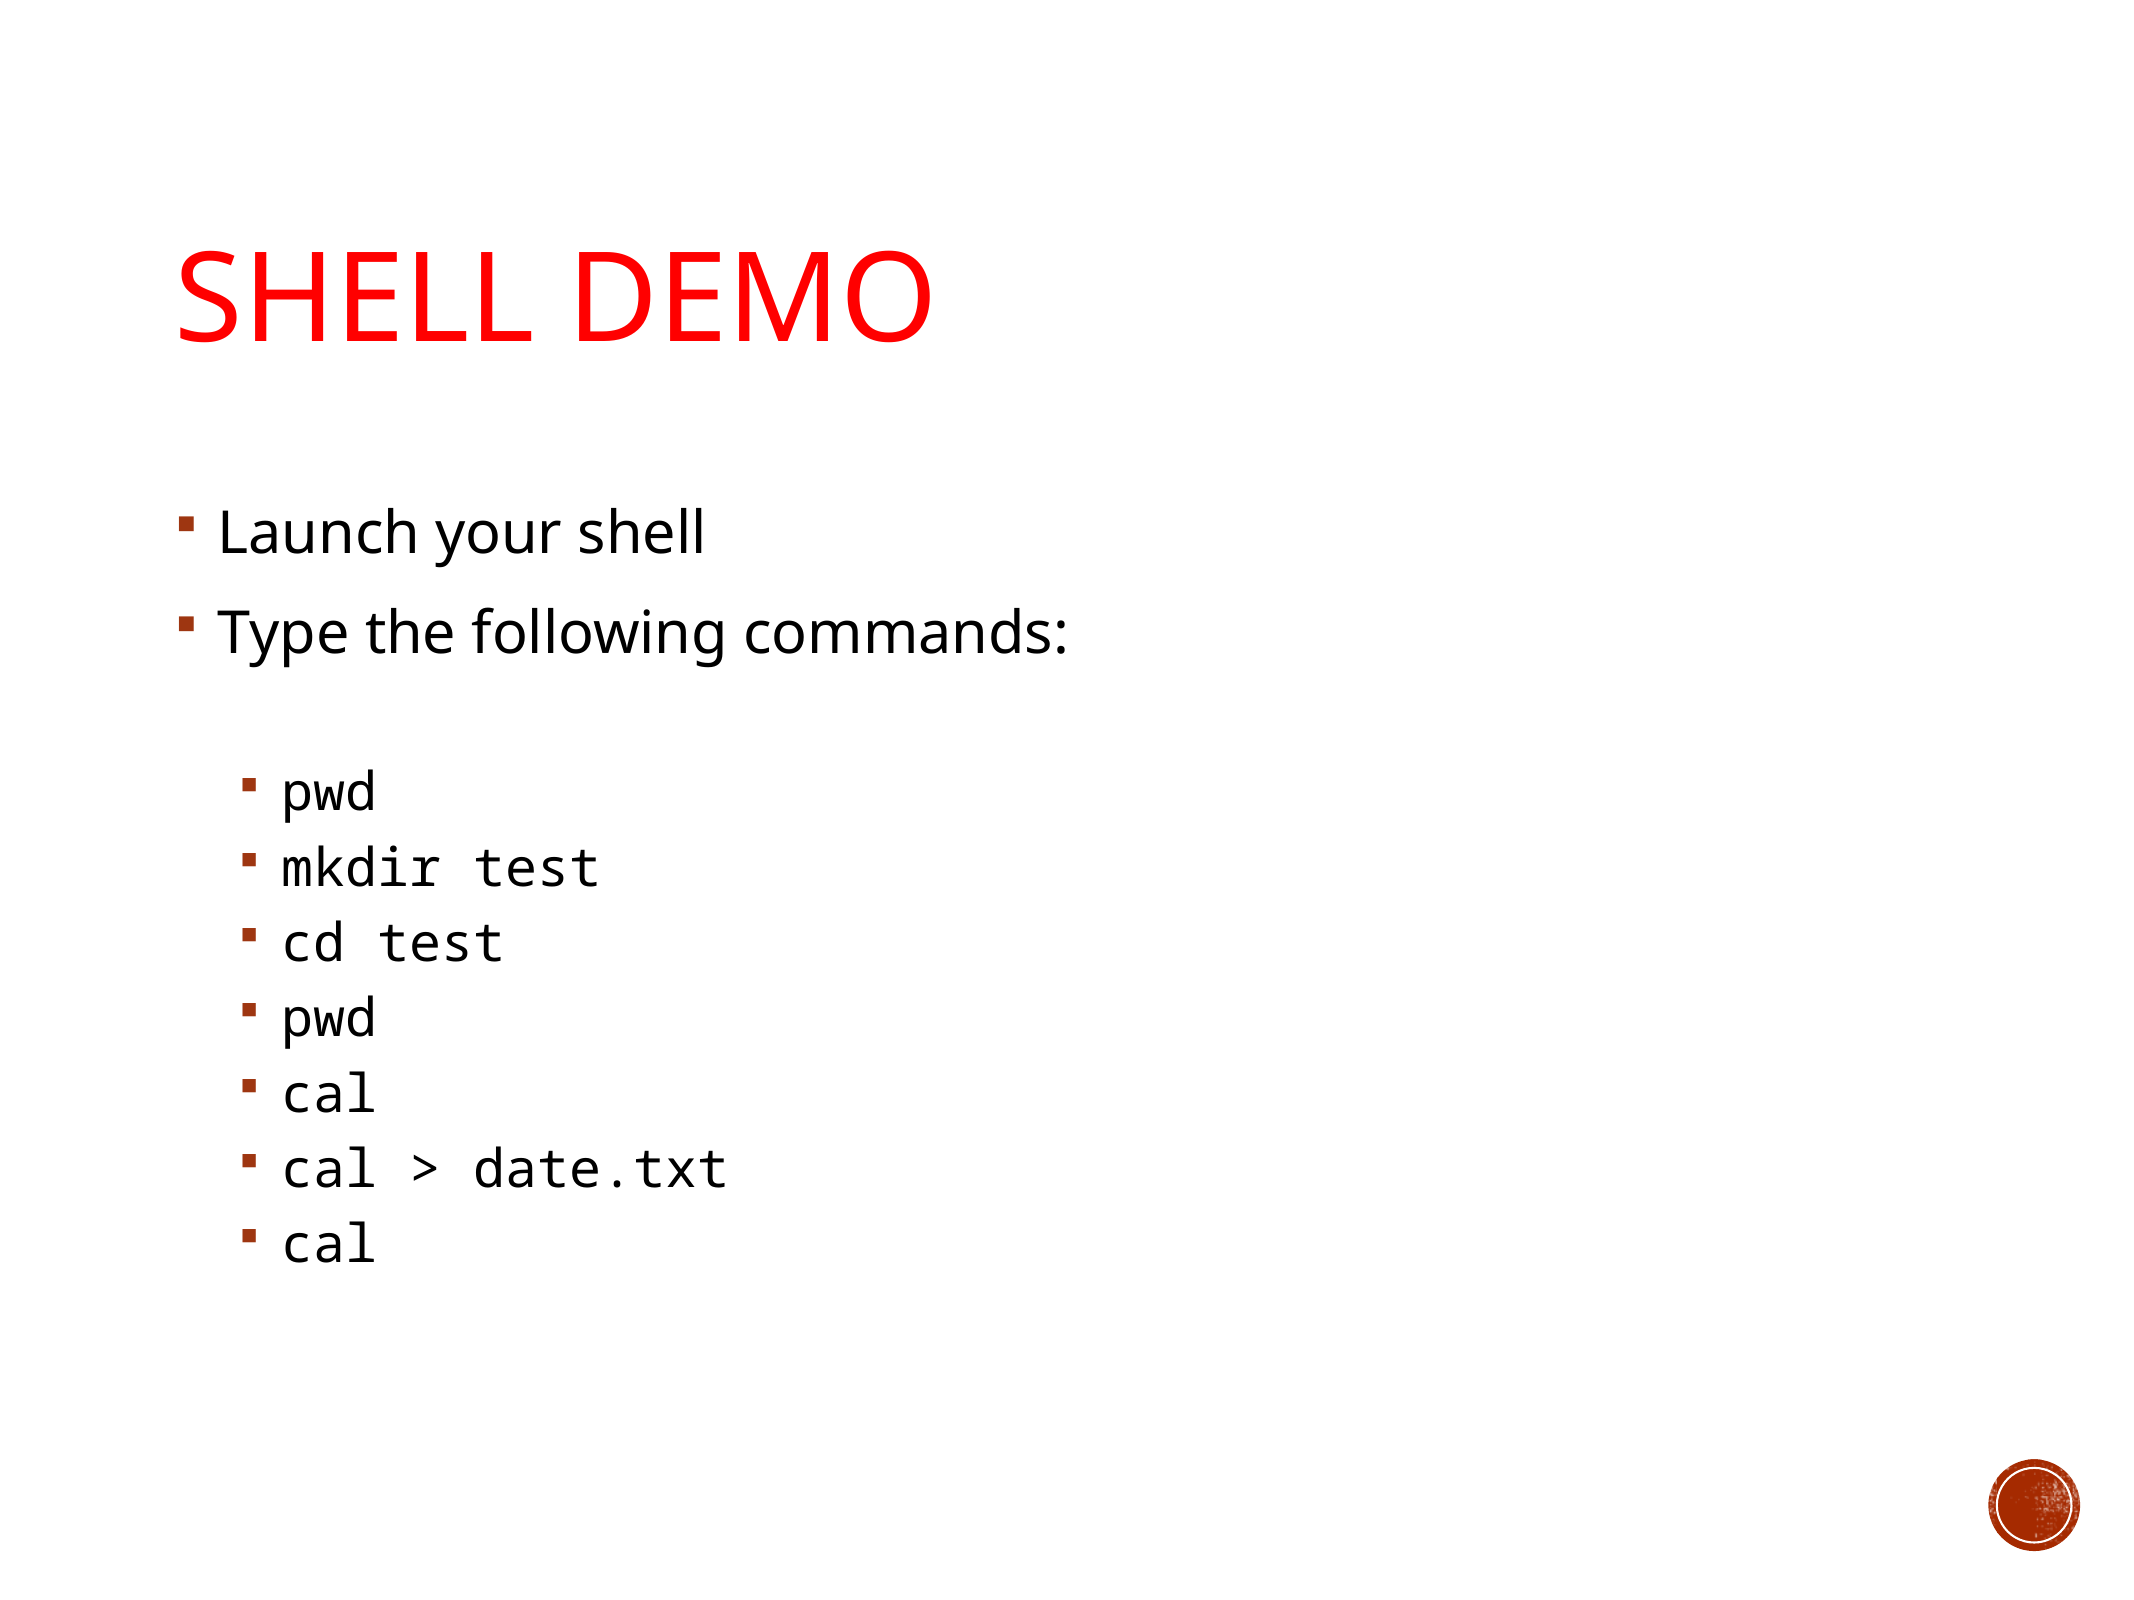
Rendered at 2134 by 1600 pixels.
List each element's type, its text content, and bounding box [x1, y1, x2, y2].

title Shell demo [159, 113, 1974, 489]
list Launch your shell Type the following commands: pwd mkdir test cd test pwd cal cal > date.txt cal [159, 494, 1974, 1440]
